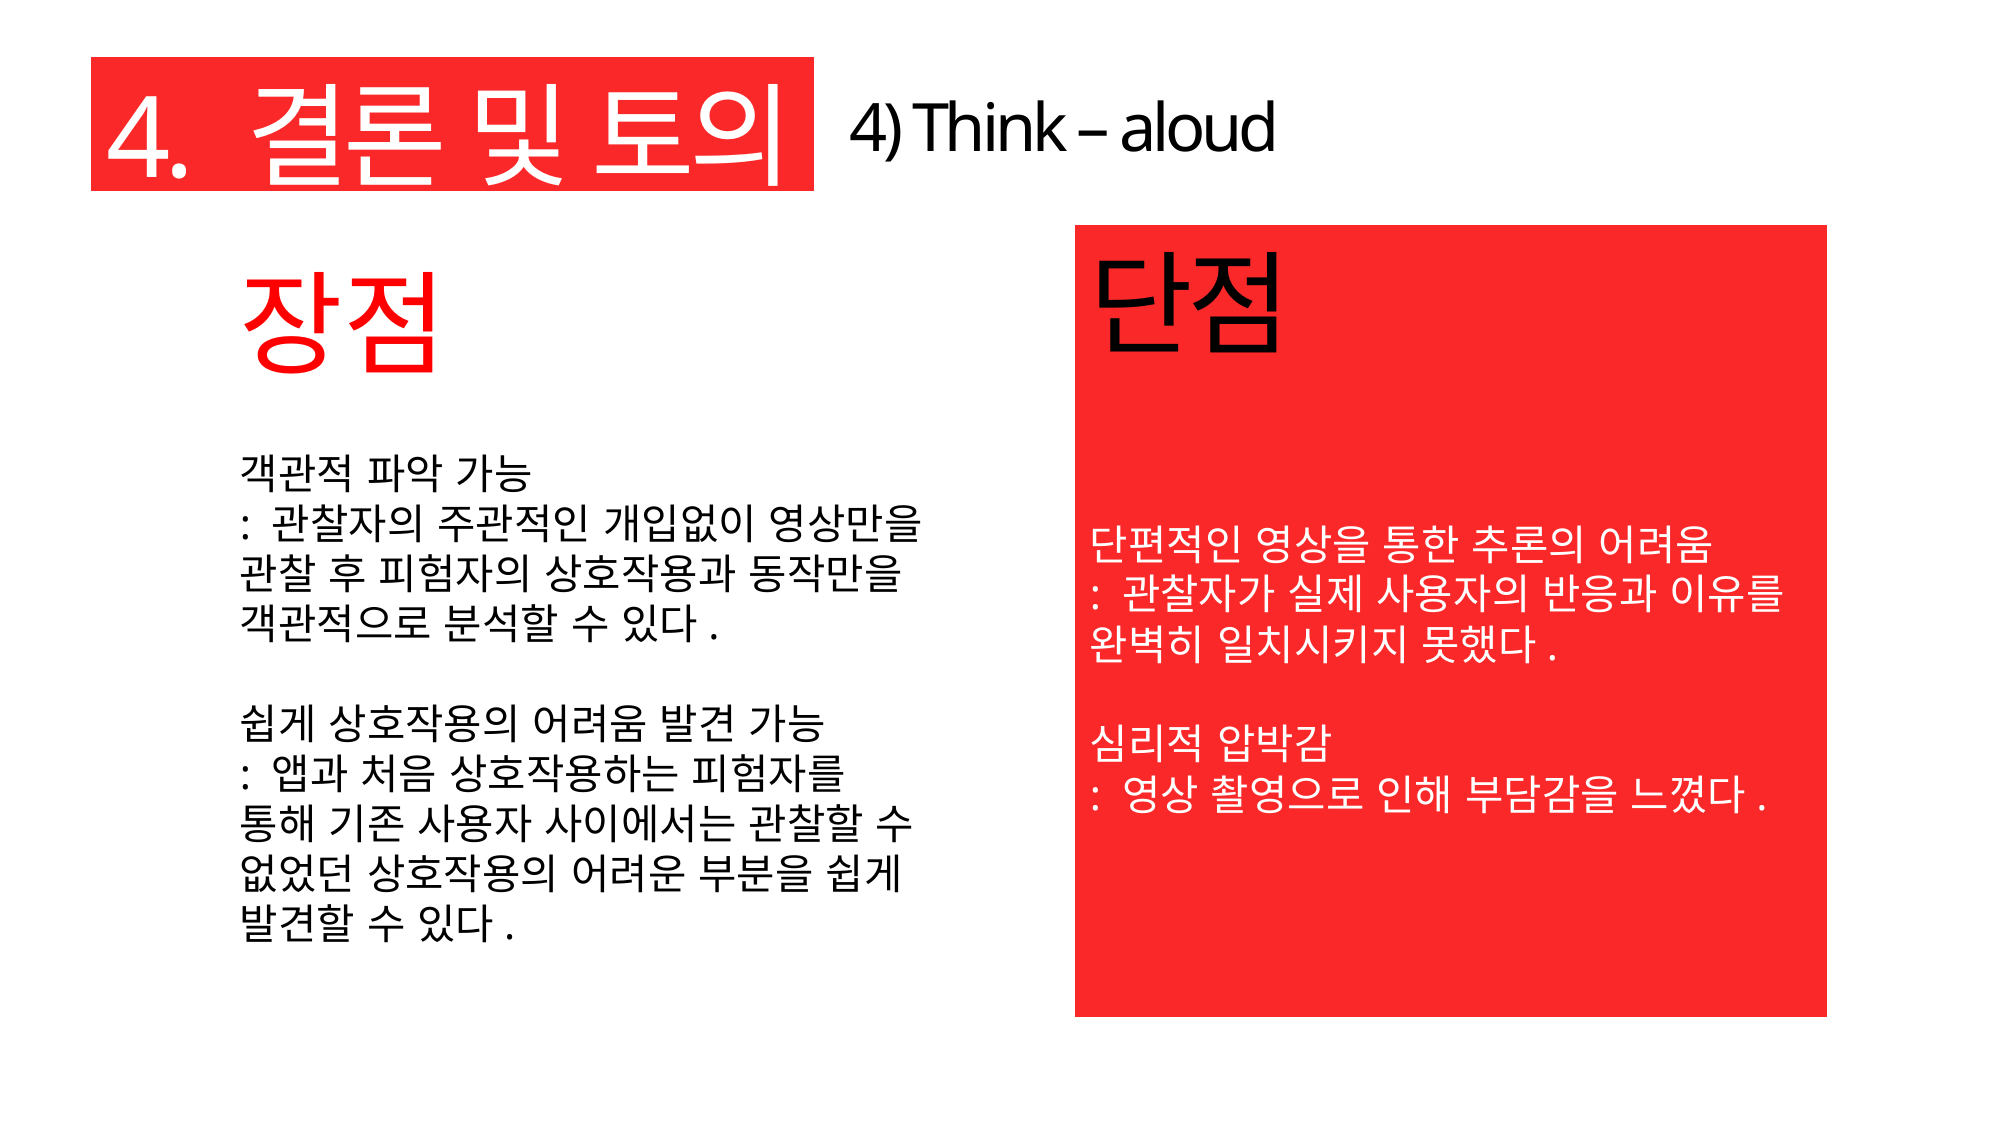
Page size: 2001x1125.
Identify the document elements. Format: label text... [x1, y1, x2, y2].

text_box 장점 객관적 파악 가능 : 관찰자의 주관적인 개입없이 영상만을 관찰 후 피험자의 상호작용과 동작만을 객관적으로 분석할 수 있다. 쉽게 상호작용의 어려움 발견 가능 : 앱과 처음 상호작용하는 피험자를 통해 기존 사용자 사이에서는 관찰할 수 없었던 상호작용의 어려운 부분을 쉽게 발견할 수 있다. [224, 245, 948, 1068]
text_box 4. 결론 및 토의 [91, 57, 814, 191]
text_box 4) Think – aloud [834, 77, 1774, 171]
text_box 단점 단편적인 영상을 통한 추론의 어려움 : 관찰자가 실제 사용자의 반응과 이유를 완벽히 일치시키지 못했다. 심리적 압박감 : 영상 촬영으로 인해 부담감을 느꼈다. [1075, 225, 1827, 1017]
